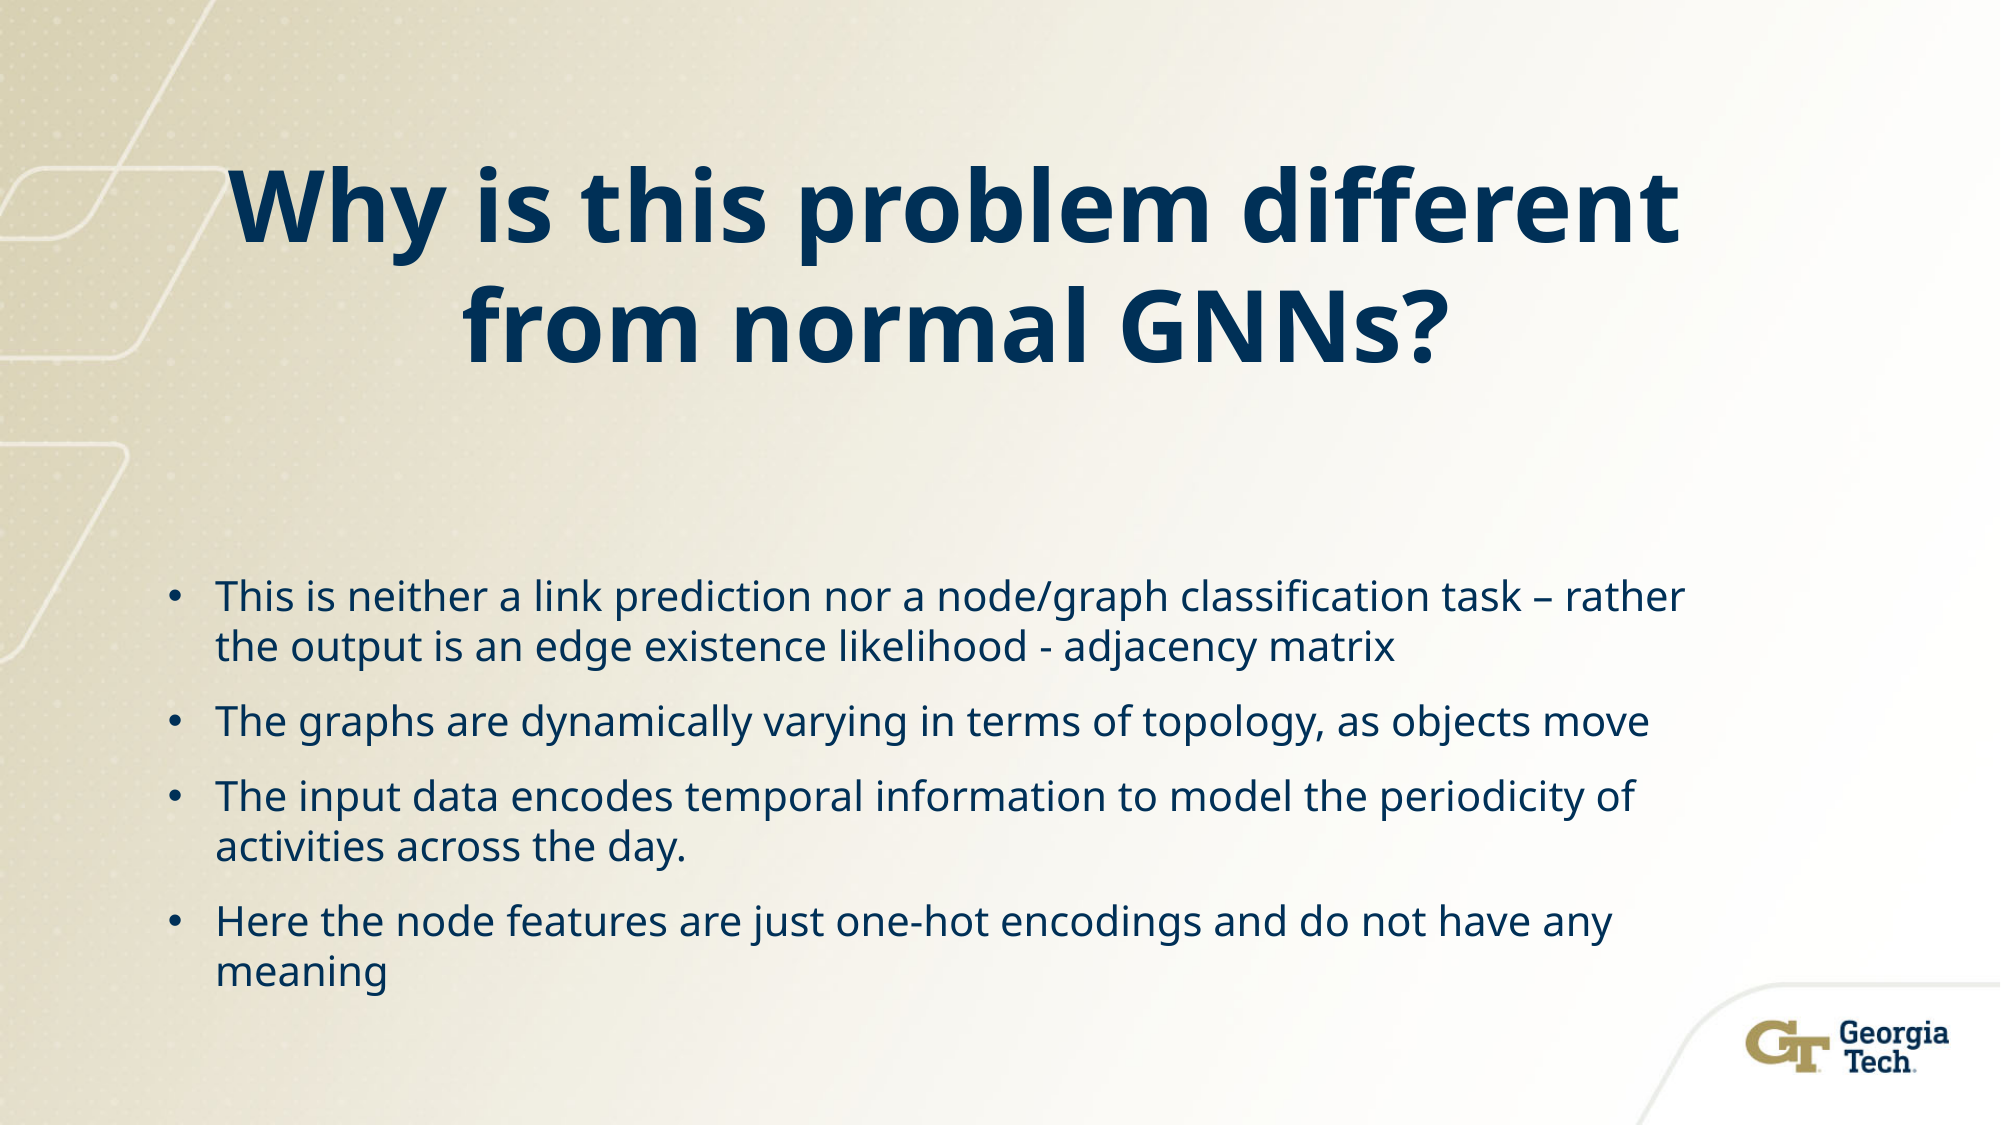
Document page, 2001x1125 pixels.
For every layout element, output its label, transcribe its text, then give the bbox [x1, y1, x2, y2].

title Why is this problem different from normal GNNs? [129, 19, 1783, 506]
picture [0, 0, 2001, 1125]
text_box This is neither a link prediction nor a node/graph classification task – rather the output is an edge existence likelihood - adjacency matrix The graphs are dynamically varying in terms of topology, as objects move The input data encodes temporal information to model the periodicity of activities across the day. Here the node features are just one-hot encodings and do not have any meaning [153, 562, 1740, 1125]
